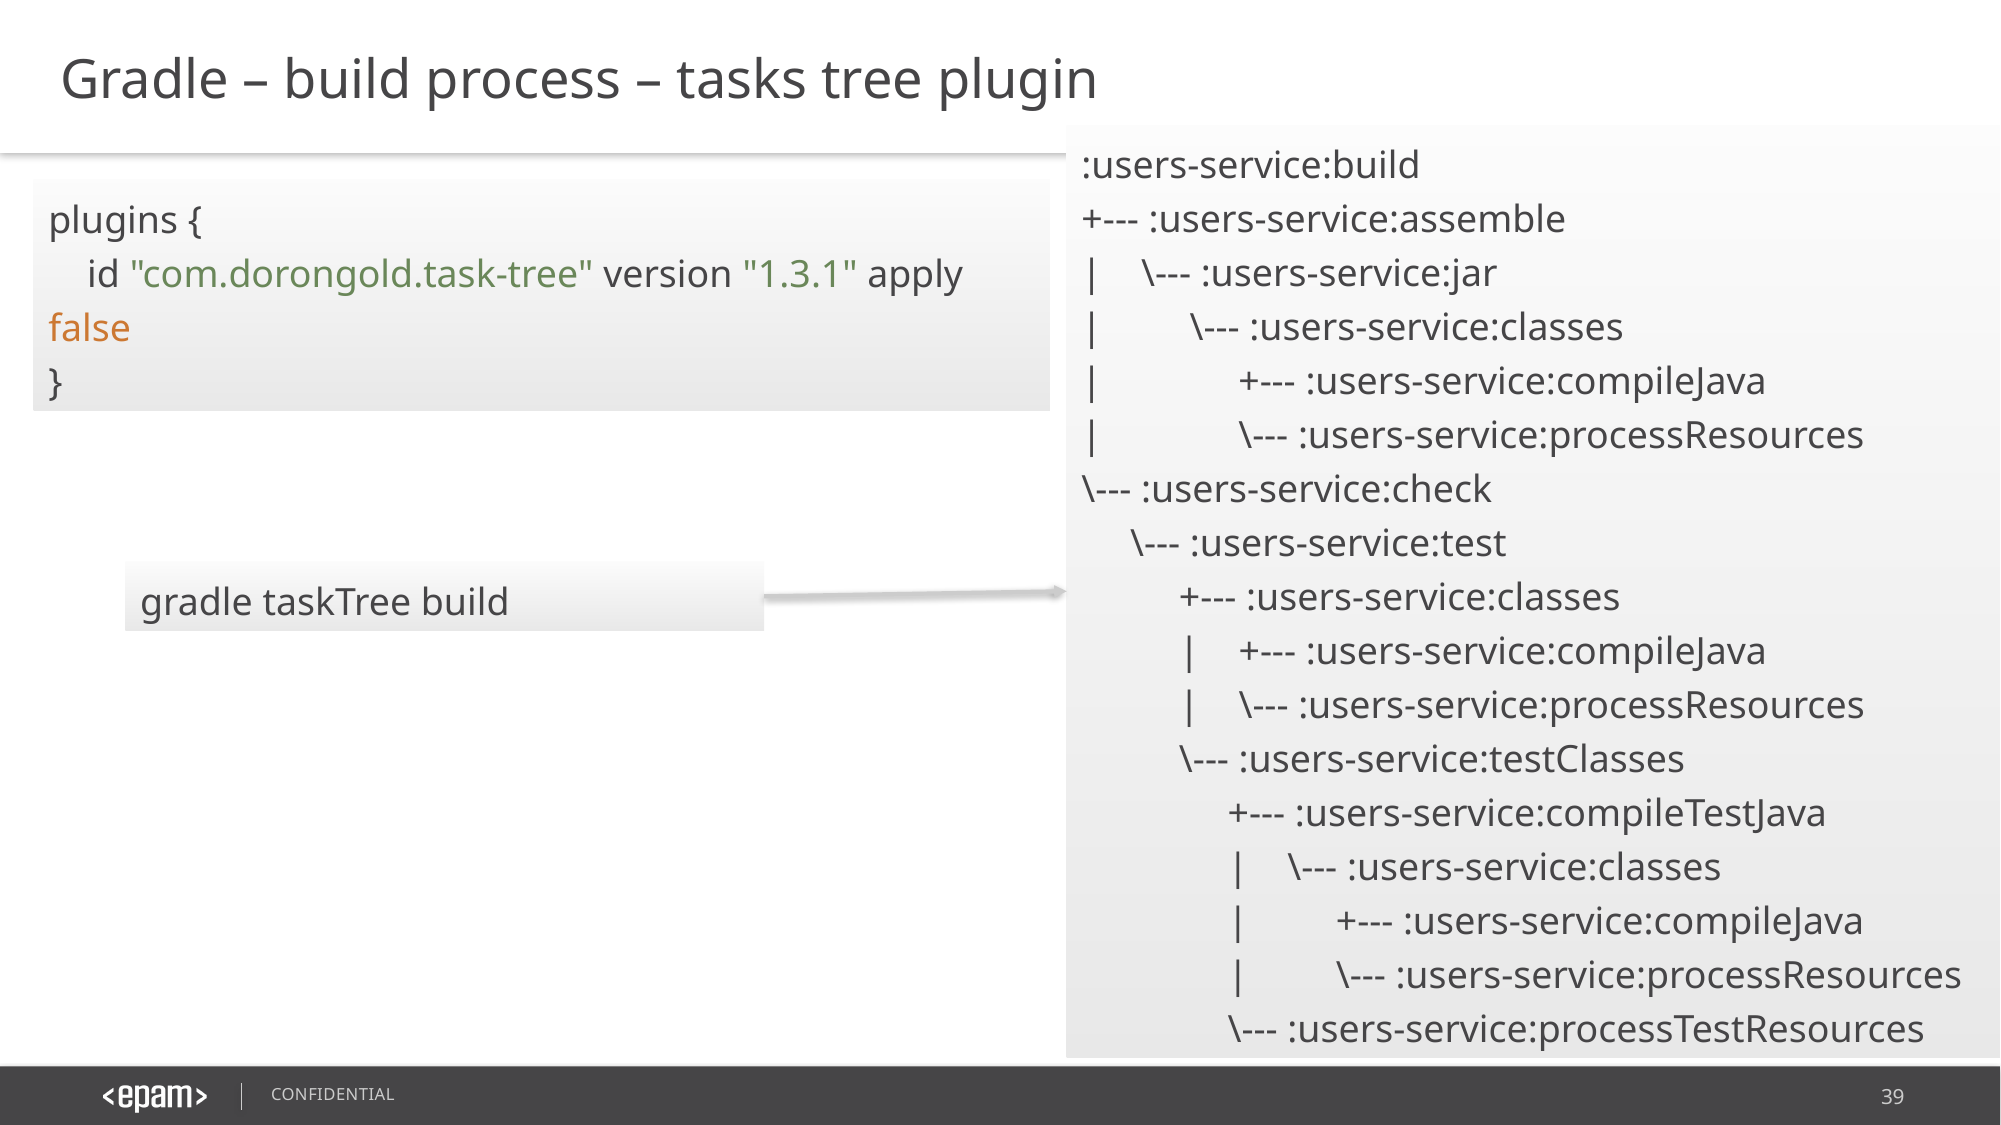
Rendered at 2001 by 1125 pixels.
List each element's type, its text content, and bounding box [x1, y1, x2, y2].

text_box plugins { id "com.dorongold.task-tree" version "1.3.1" apply false } [33, 179, 1050, 411]
picture [102, 1085, 207, 1113]
text_box :users-service:build +--- :users-service:assemble | \--- :users-service:jar | \--- :users-service:classes | +--- :users-service:compileJava | \--- :users-service:processResources \--- :users-service:check \--- :users-service:test +--- :users-service:classes | +--- :users-service:compileJava | \--- :users-service:processResources \--- :users-service:testClasses +--- :users-service:compileTestJava | \--- :users-service:classes | +--- :users-service:compileJava | \--- :users-service:processResources \--- :users-service:processTestResources [1066, 125, 2000, 1058]
list Gradle – build process – tasks tree plugin [0, 0, 2000, 153]
text_box gradle taskTree build [125, 561, 765, 631]
